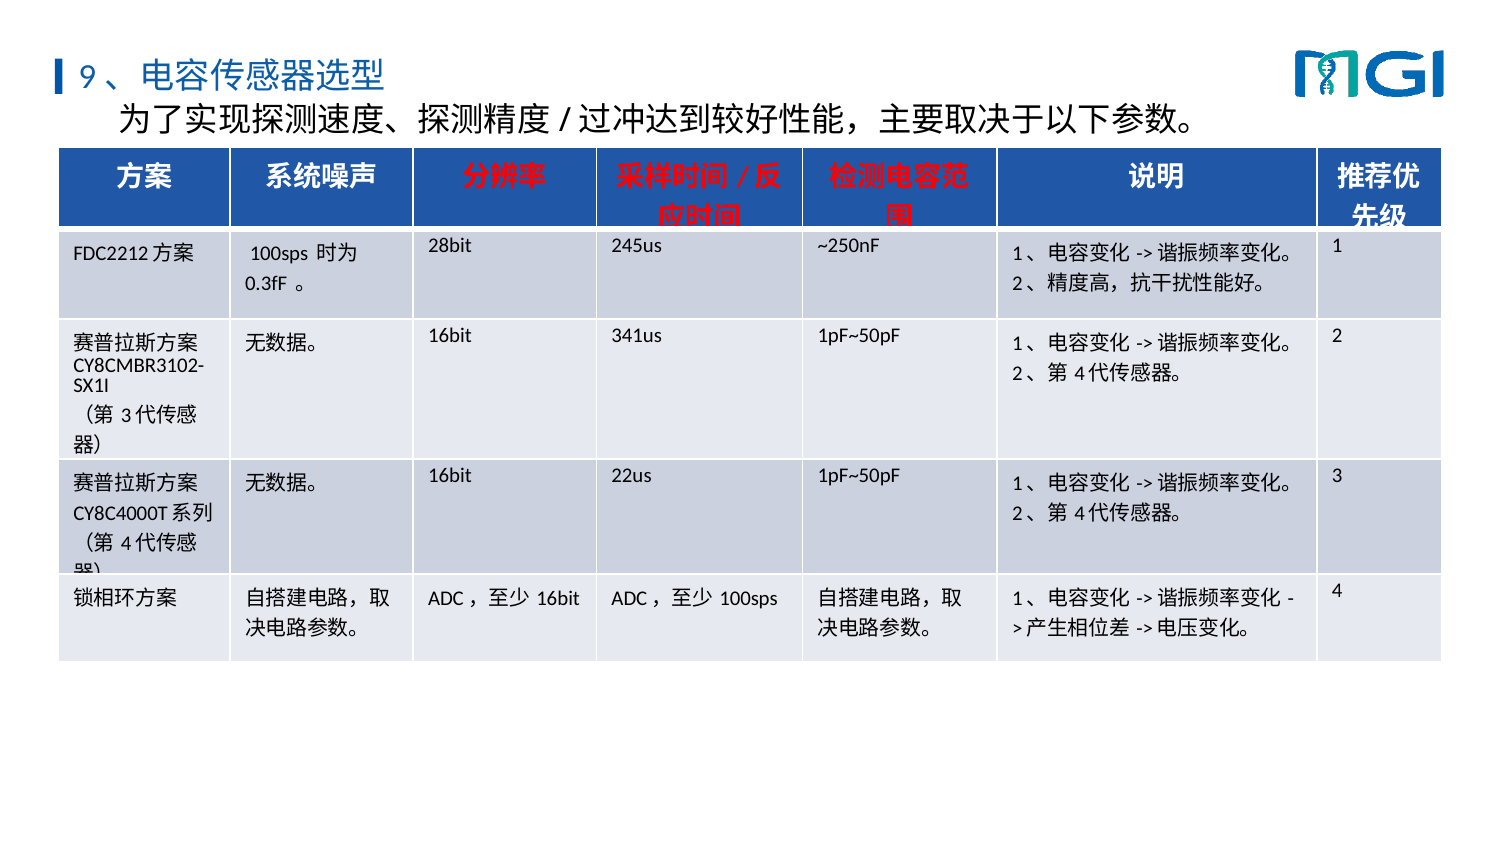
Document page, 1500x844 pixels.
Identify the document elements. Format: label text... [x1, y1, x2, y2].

table_cell 无数据。 [231, 320, 412, 458]
table_header 推荐优先级 [1318, 148, 1441, 226]
table_cell 341us [597, 320, 802, 458]
table_cell 22us [597, 460, 802, 573]
table_cell 1、电容变化->谐振频率变化。 2、精度高，抗干扰性能好。 [998, 232, 1316, 318]
title 9、电容传感器选型 [63, 45, 809, 91]
table_header 说明 [998, 148, 1316, 226]
table_cell 1pF~50pF [803, 460, 996, 573]
table_header 方案 [59, 148, 229, 226]
picture [1234, 0, 1500, 182]
table_cell 赛普拉斯方案 CY8CMBR3102-SX1I （第3代传感器） [59, 320, 229, 458]
table_cell 16bit [414, 320, 596, 458]
table_header 系统噪声 [231, 148, 412, 226]
table_cell 无数据。 [231, 460, 412, 573]
text_box 为了实现探测速度、探测精度/过冲达到较好性能，主要取决于以下参数。 [58, 91, 1400, 146]
table_cell ADC，至少16bit [414, 575, 596, 661]
table_cell 1pF~50pF [803, 320, 996, 458]
table_header 采样时间/反应时间 [597, 148, 802, 226]
table_cell 4 [1318, 575, 1441, 661]
table_cell ADC，至少100sps [597, 575, 802, 661]
table_cell 28bit [414, 232, 596, 318]
table_header 分辨率 [414, 148, 596, 226]
table_cell 100sps 时为 0.3fF 。 [231, 232, 412, 318]
table_cell 锁相环方案 [59, 575, 229, 661]
table_cell 1、电容变化->谐振频率变化。 2、第4代传感器。 [998, 460, 1316, 573]
table_cell 3 [1318, 460, 1441, 573]
table_cell 1 [1318, 232, 1441, 318]
table_cell 1、电容变化->谐振频率变化->产生相位差->电压变化。 [998, 575, 1316, 661]
table_cell 2 [1318, 320, 1441, 458]
table_cell 1、电容变化->谐振频率变化。 2、第4代传感器。 [998, 320, 1316, 458]
table_cell FDC2212方案 [59, 232, 229, 318]
table_cell ~250nF [803, 232, 996, 318]
table_cell 245us [597, 232, 802, 318]
table_cell 赛普拉斯方案 CY8C4000T系列 （第4代传感器） [59, 460, 229, 573]
table_cell 自搭建电路，取决电路参数。 [803, 575, 996, 661]
table_cell 16bit [414, 460, 596, 573]
table_header 检测电容范围 [803, 148, 996, 226]
table_cell 自搭建电路，取决电路参数。 [231, 575, 412, 661]
